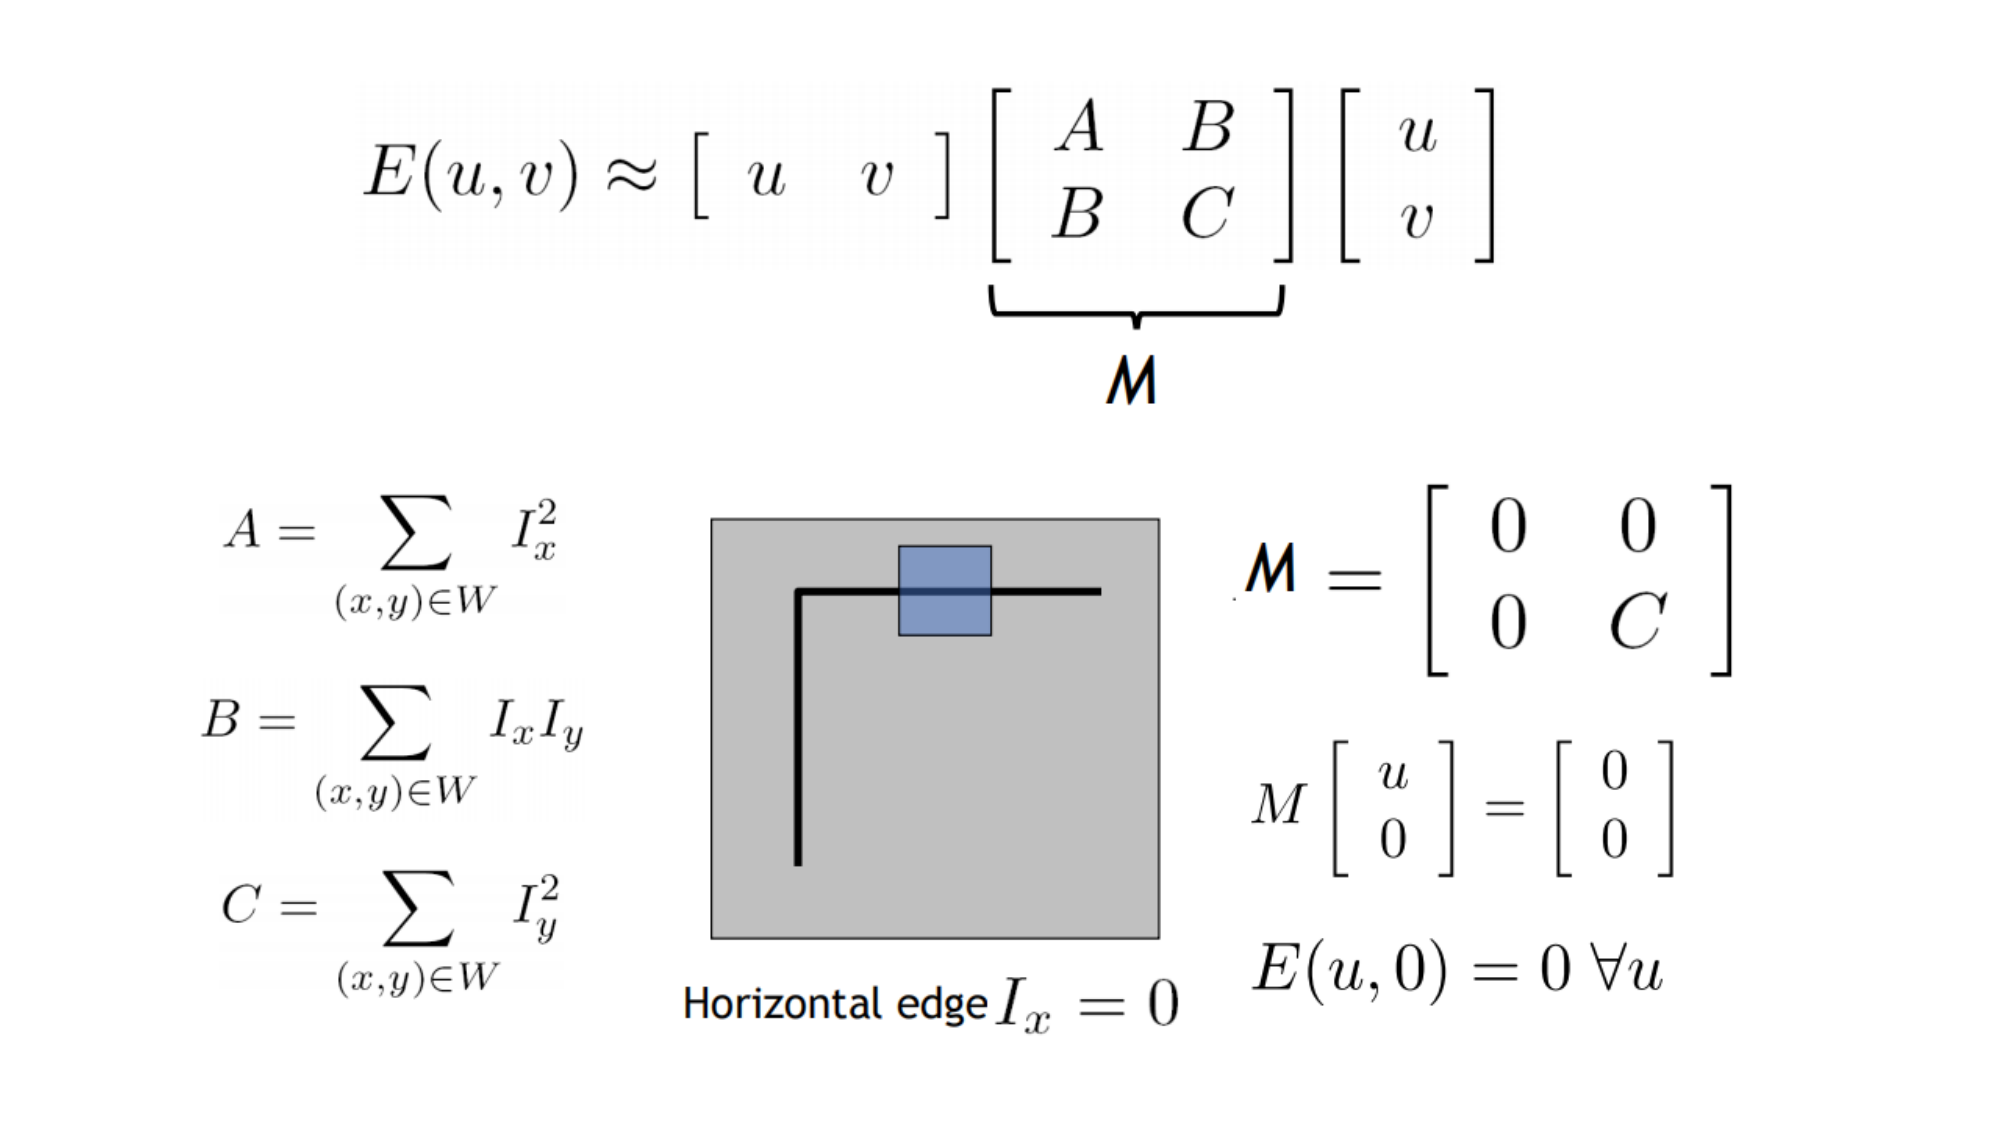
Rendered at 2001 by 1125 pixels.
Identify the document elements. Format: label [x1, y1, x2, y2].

picture [134, 0, 1866, 1125]
